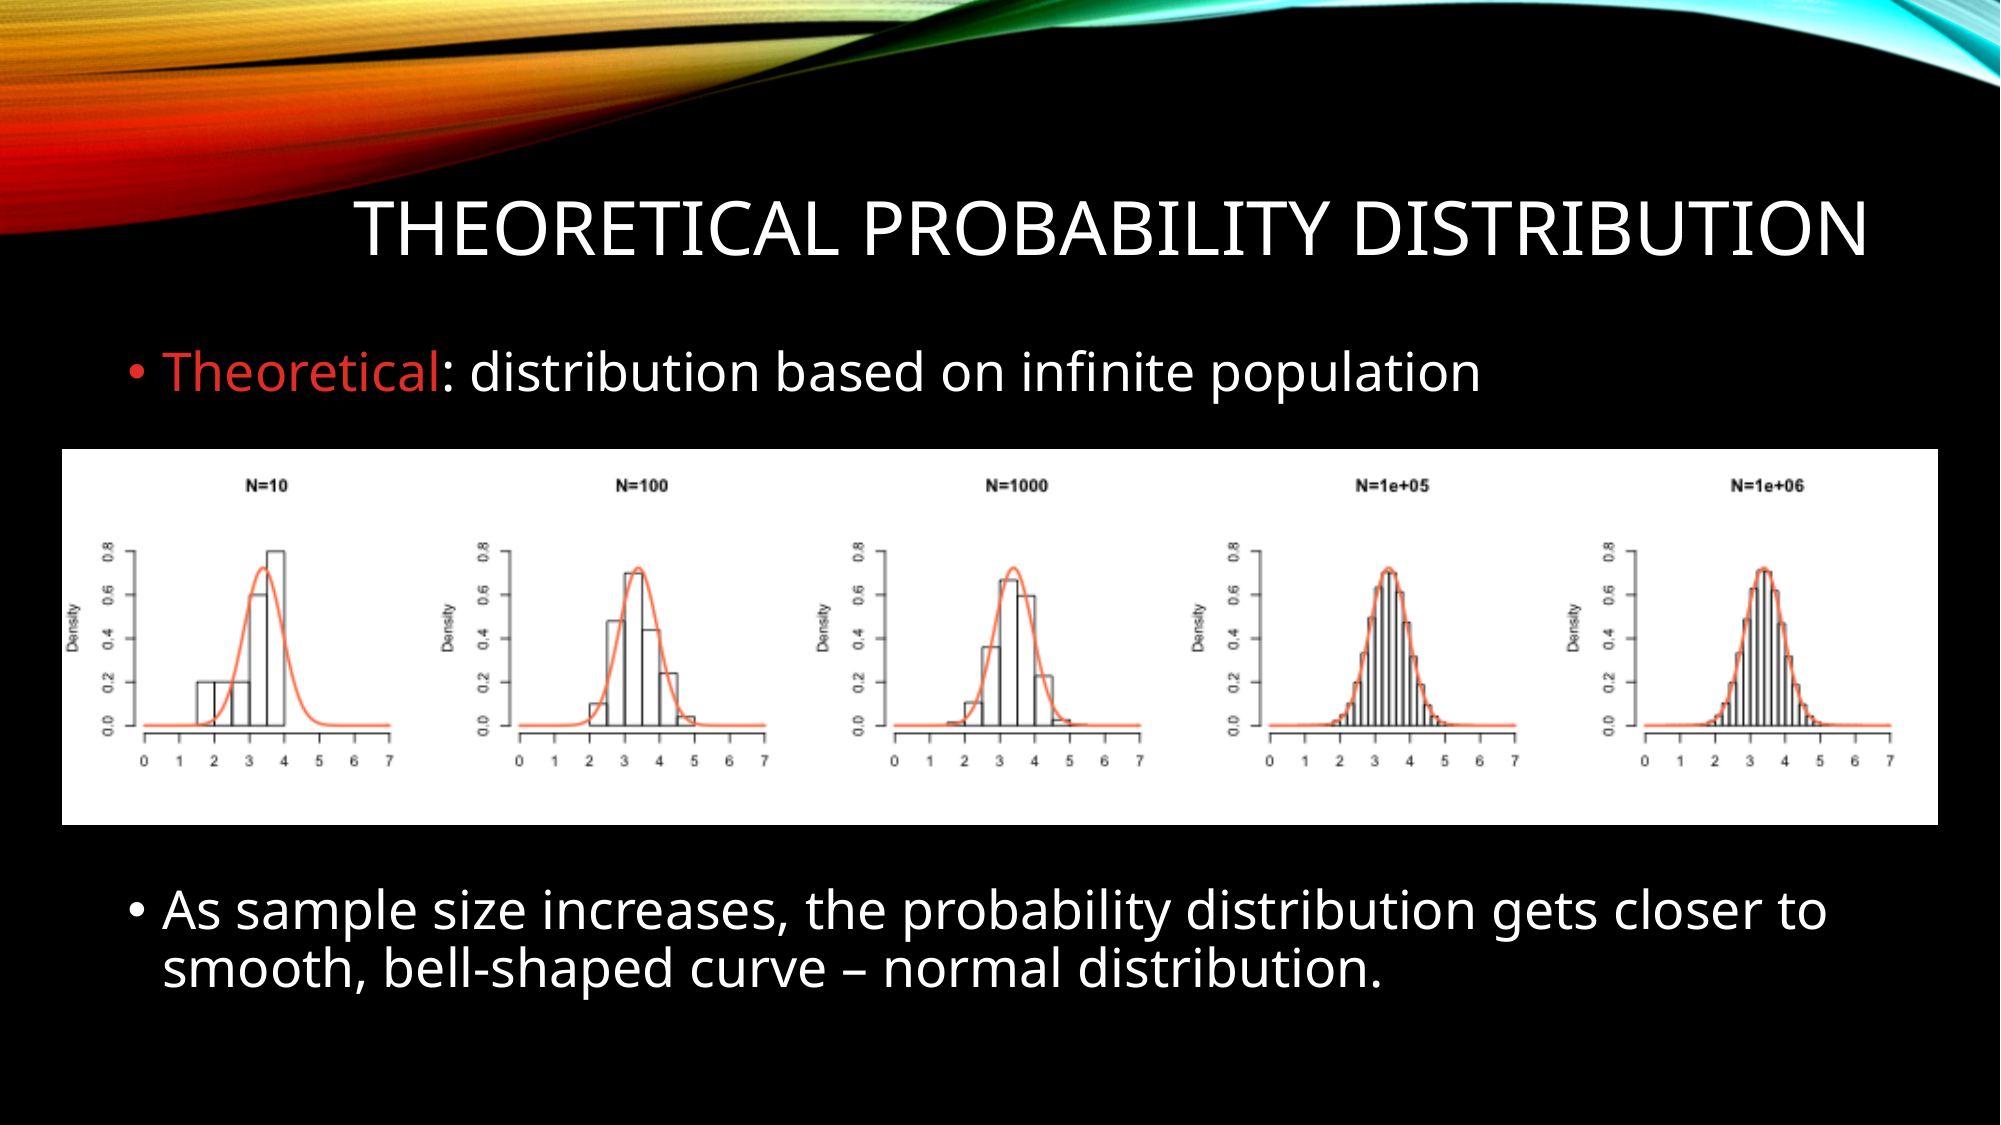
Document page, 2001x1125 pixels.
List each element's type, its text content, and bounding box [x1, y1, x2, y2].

picture [0, 0, 2000, 237]
text_box Theoretical: distribution based on infinite population As sample size increases, the probability distribution gets closer to smooth, bell-shaped curve – normal distribution. [112, 826, 1888, 1013]
text_box Theoretical: distribution based on infinite population As sample size increases, the probability distribution gets closer to smooth, bell-shaped curve – normal distribution. [112, 337, 1888, 449]
picture [62, 449, 1938, 826]
title Theoretical probability distribution [112, 125, 1888, 337]
